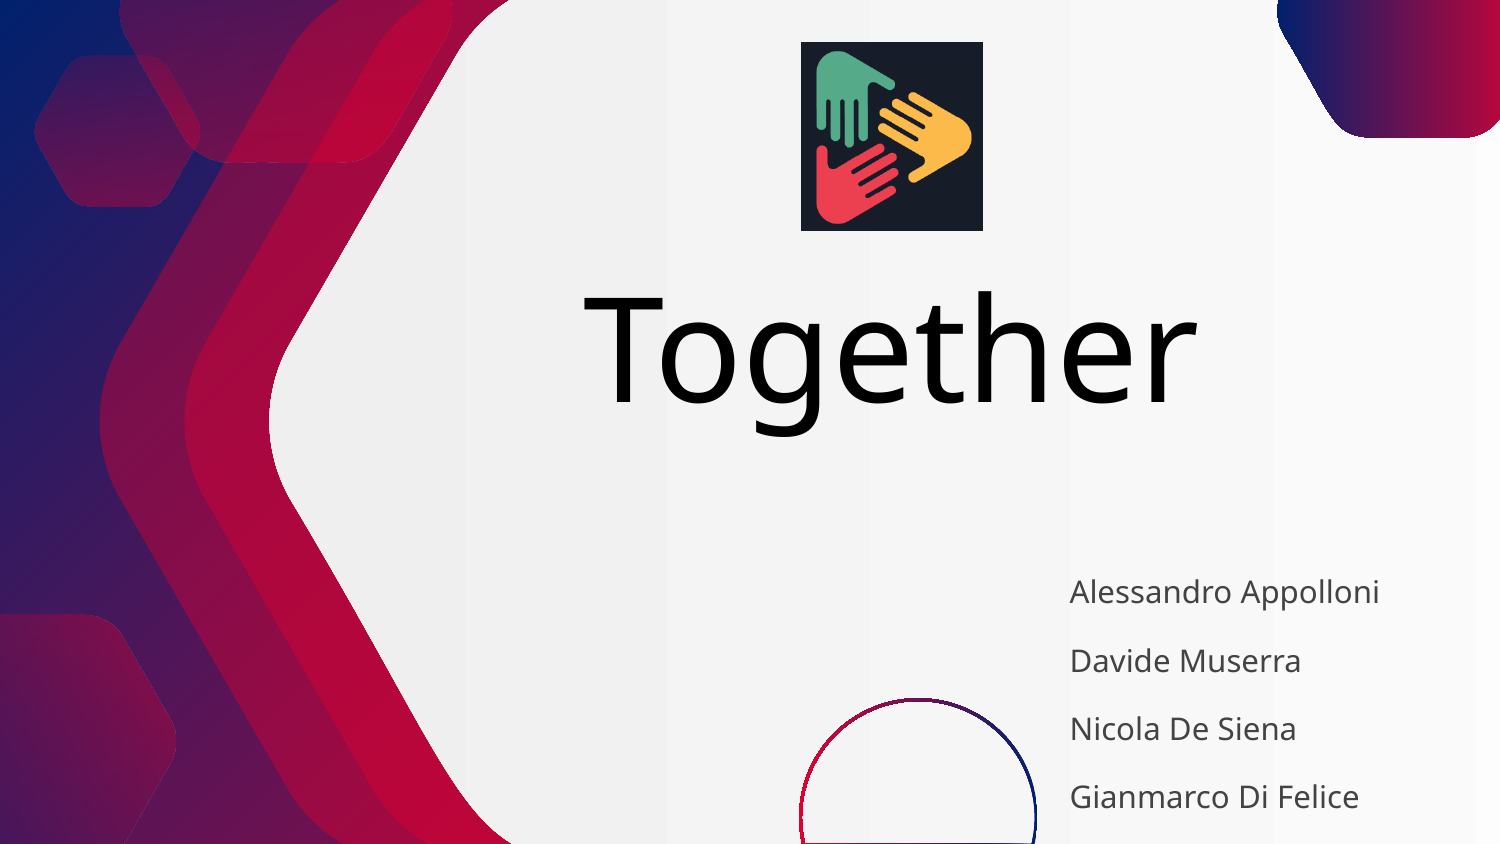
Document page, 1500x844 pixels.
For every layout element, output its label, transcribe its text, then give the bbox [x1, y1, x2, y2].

subtitle Alessandro Appolloni Davide Muserra Nicola De Siena Gianmarco Di Felice [1054, 552, 1458, 693]
picture [800, 42, 983, 232]
title Together [395, 245, 1389, 443]
